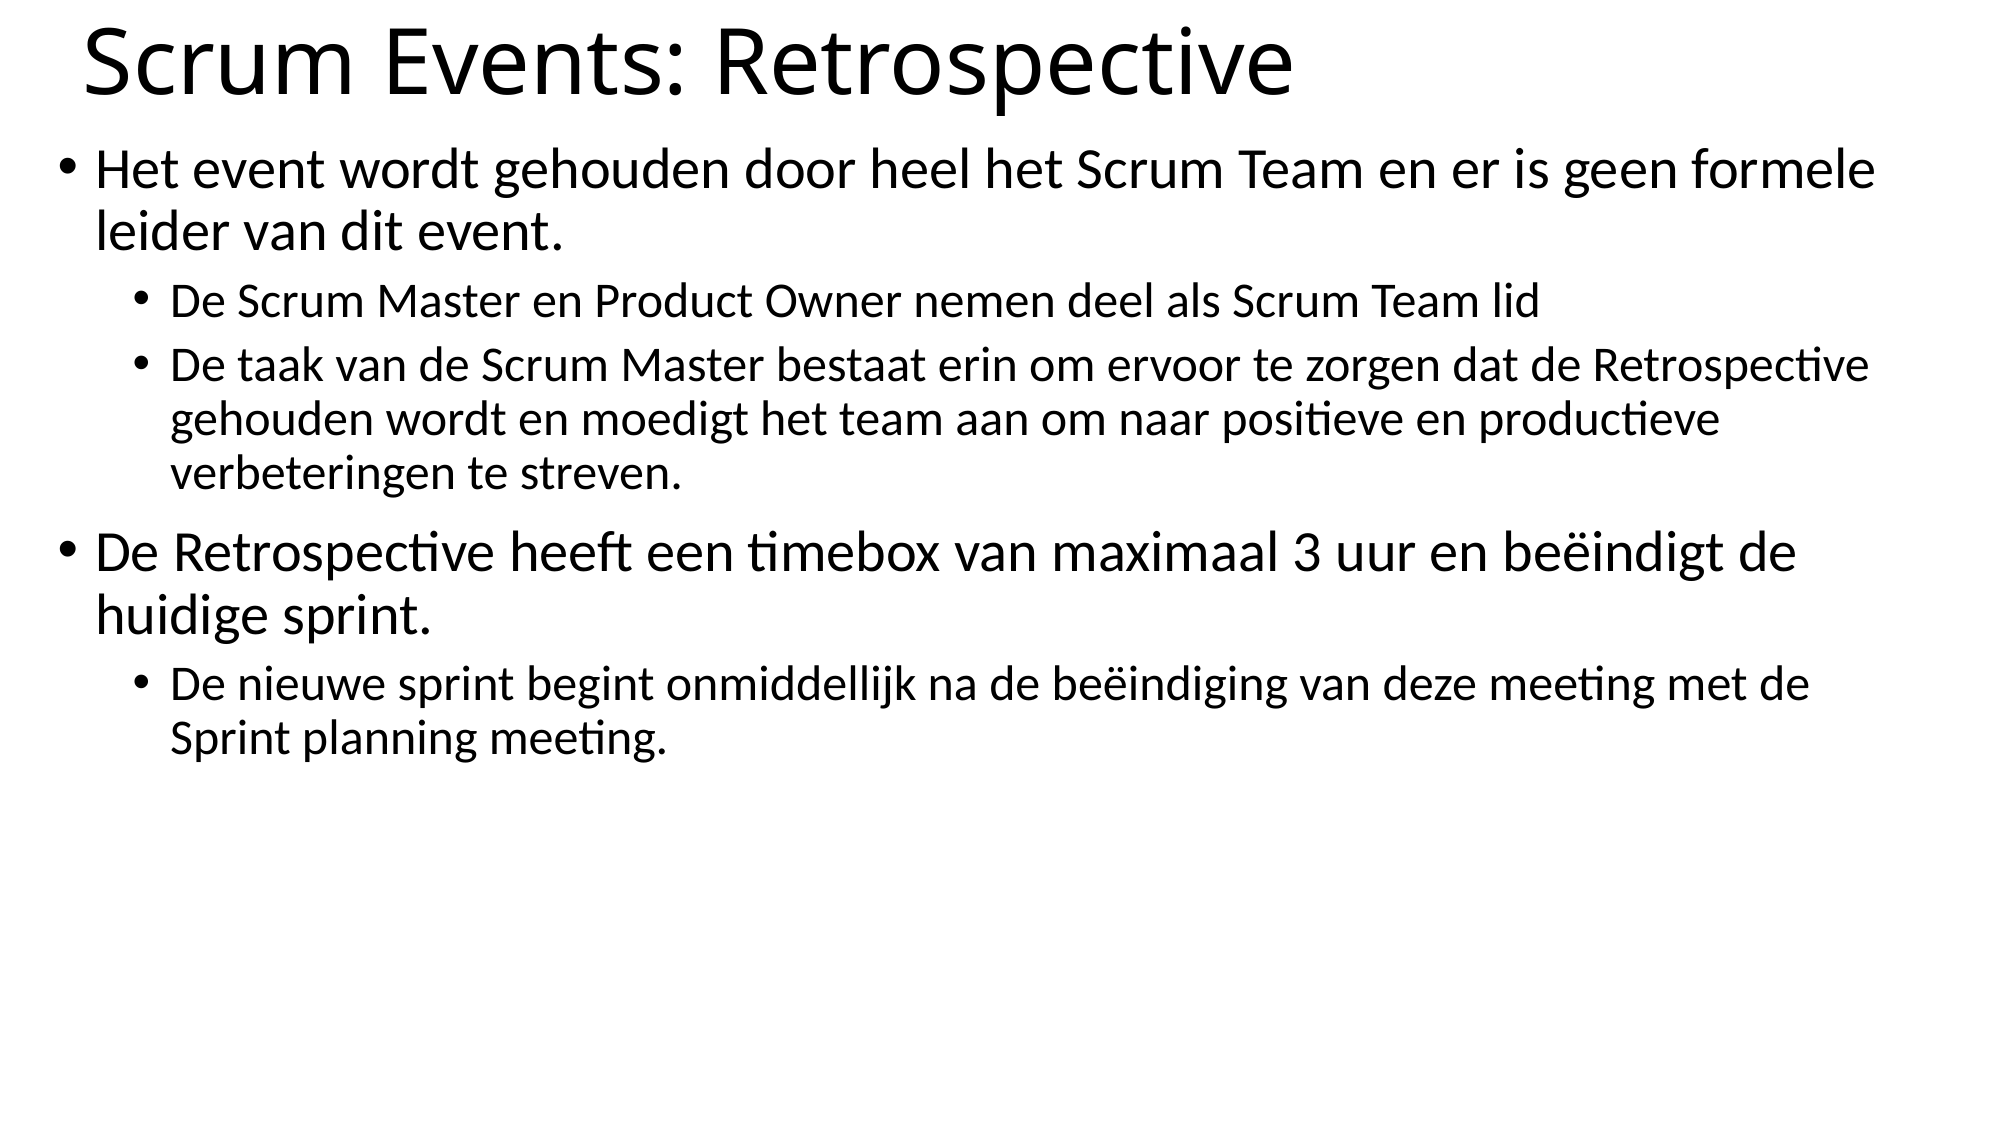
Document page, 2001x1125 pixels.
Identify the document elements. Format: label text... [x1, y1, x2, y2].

list Het event wordt gehouden door heel het Scrum Team en er is geen formele leider van dit event. De Scrum Master en Product Owner nemen deel als Scrum Team lid De taak van de Scrum Master bestaat erin om ervoor te zorgen dat de Retrospective gehouden wordt en moedigt het team aan om naar positieve en productieve verbeteringen te streven. De Retrospective heeft een timebox van maximaal 3 uur en beëindigt de huidige sprint. De nieuwe sprint begint onmiddellijk na de beëindiging van deze meeting met de Sprint planning meeting. [42, 130, 1932, 1087]
title Scrum Events: Retrospective [67, 0, 1793, 130]
